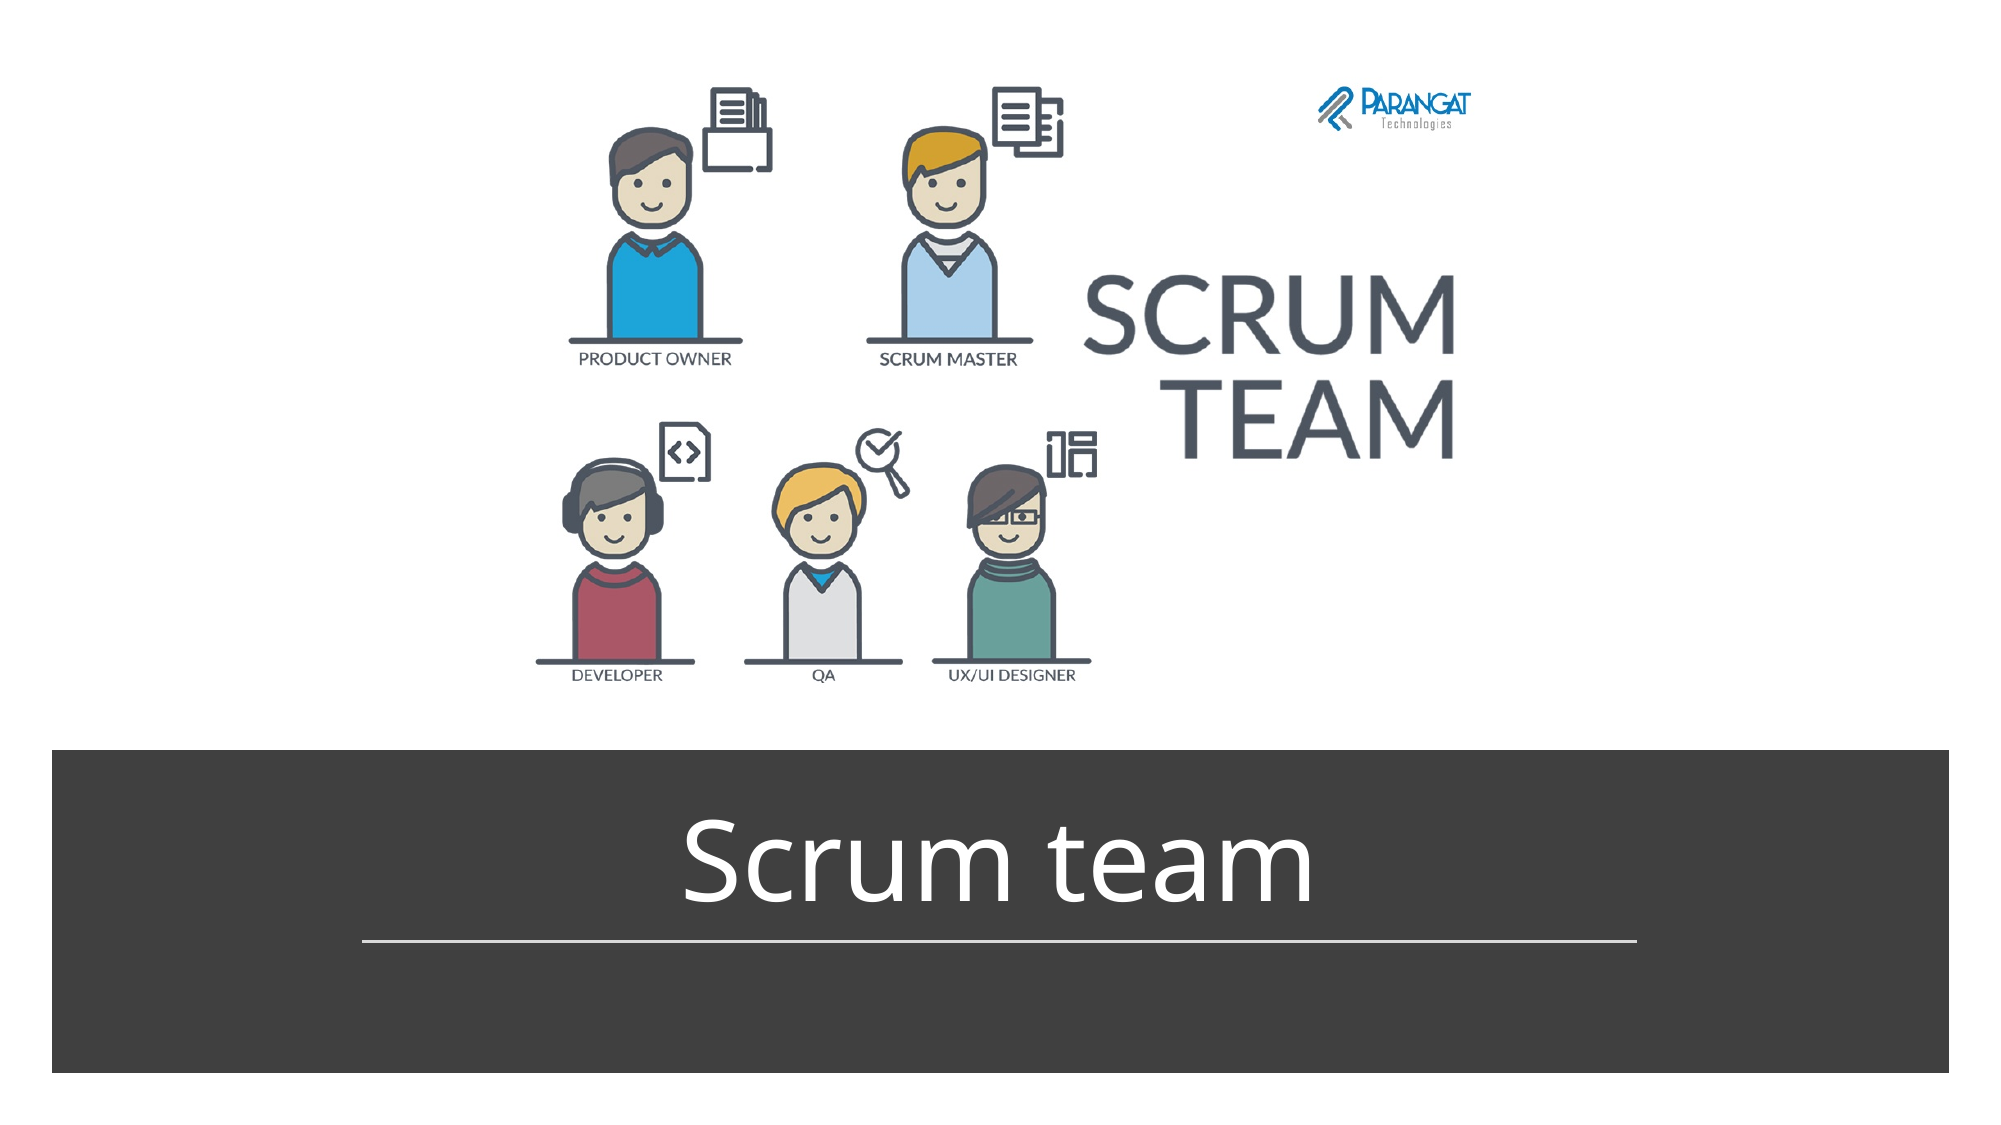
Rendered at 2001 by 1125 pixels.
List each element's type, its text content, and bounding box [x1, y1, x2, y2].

text_box [61, 759, 1939, 1064]
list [504, 50, 1487, 707]
title Scrum team [86, 780, 1914, 933]
